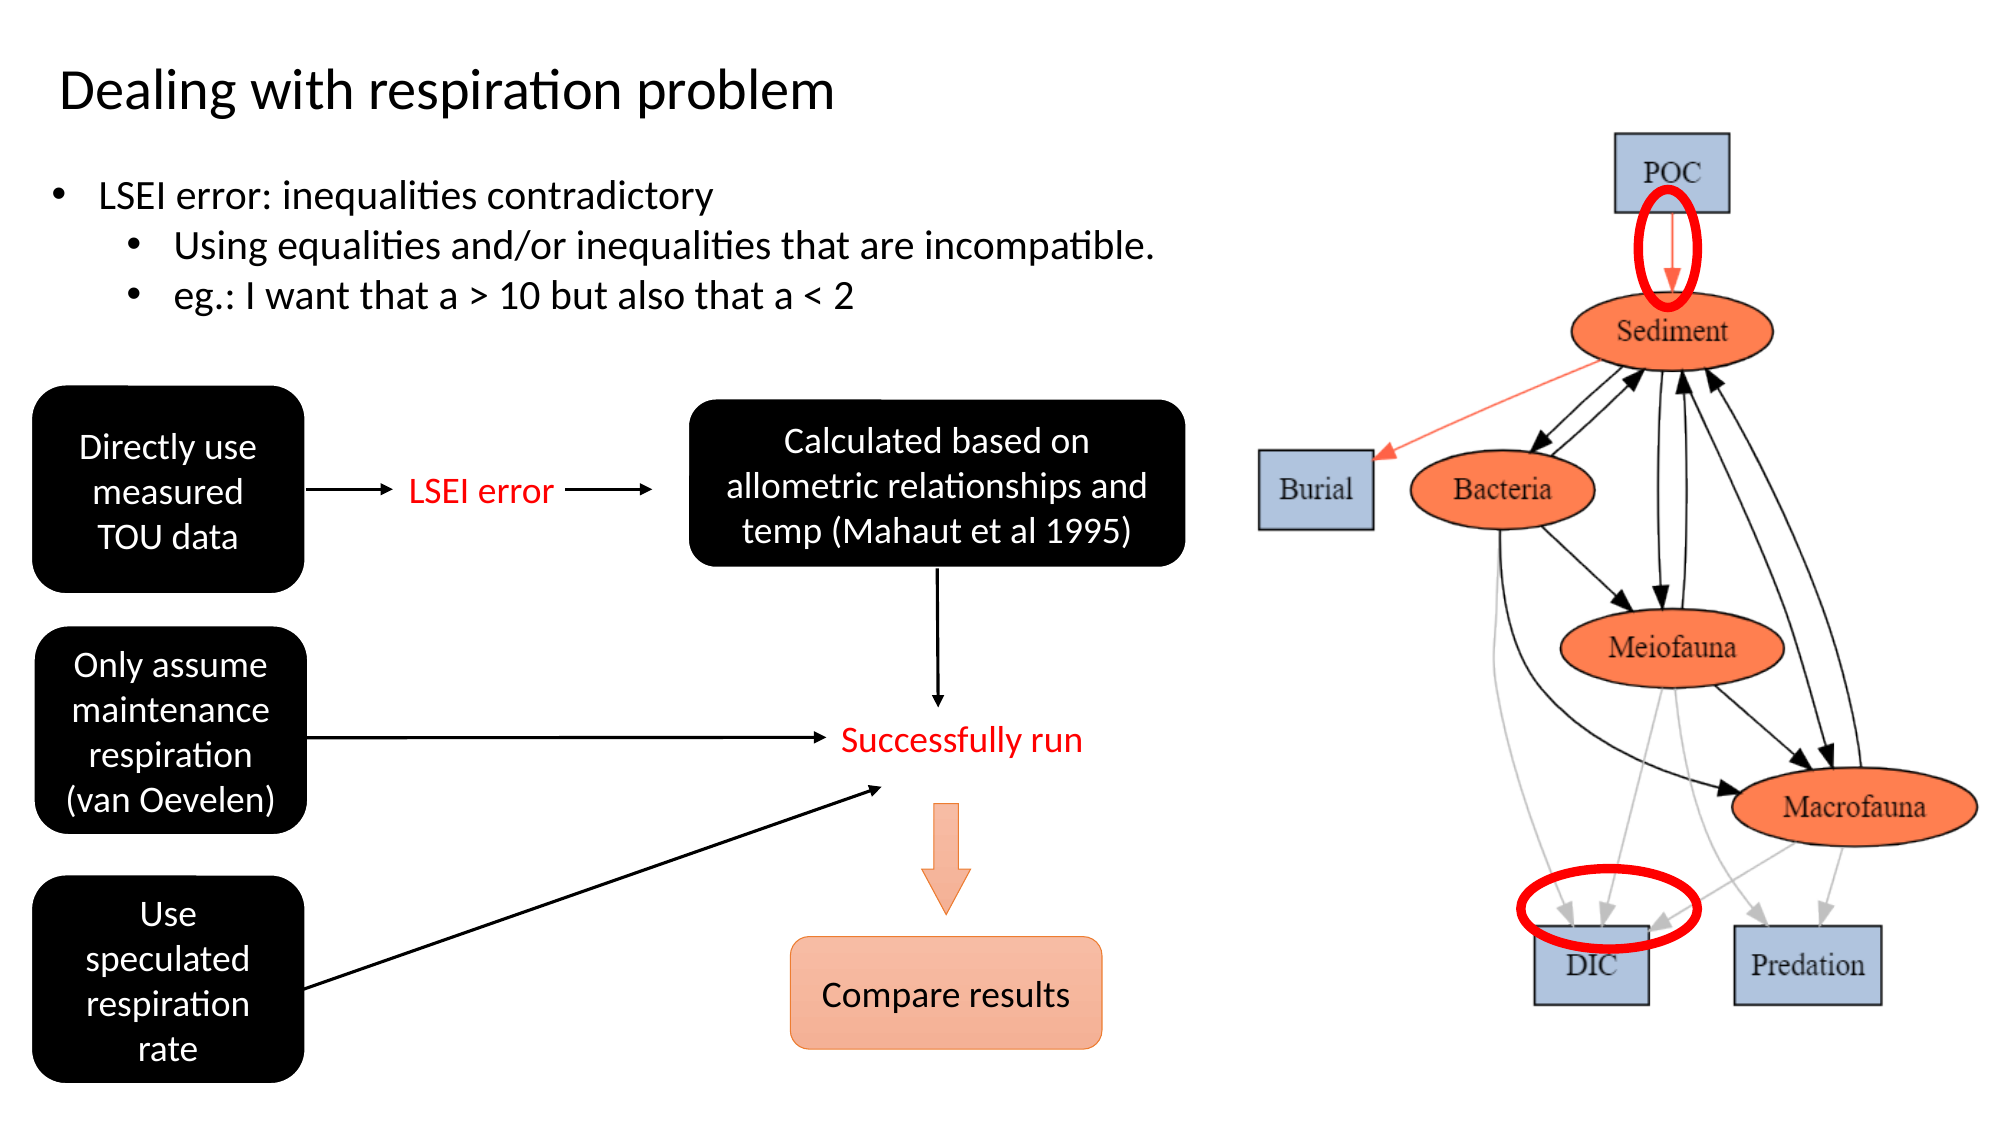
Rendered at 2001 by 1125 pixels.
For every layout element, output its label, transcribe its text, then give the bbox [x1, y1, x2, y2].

text_box LSEI error [393, 458, 570, 519]
text_box Directly use measured TOU data [28, 382, 308, 597]
text_box LSEI error: inequalities contradictory Using equalities and/or inequalities that are incompatible. eg.: I want that a > 10 but also that a < 2 [36, 160, 1181, 326]
text_box Successfully run [826, 707, 1099, 768]
text_box Calculated based on allometric relationships and temp (Mahaut et al 1995) [685, 396, 1189, 570]
text_box Only assume maintenance respiration (van Oevelen) [31, 623, 311, 838]
text_box Dealing with respiration problem [44, 43, 852, 129]
text_box [920, 803, 972, 916]
text_box Use speculated respiration rate [28, 872, 308, 1087]
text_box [1222, 86, 2000, 1051]
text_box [290, 786, 882, 994]
text_box Compare results [789, 936, 1103, 1050]
